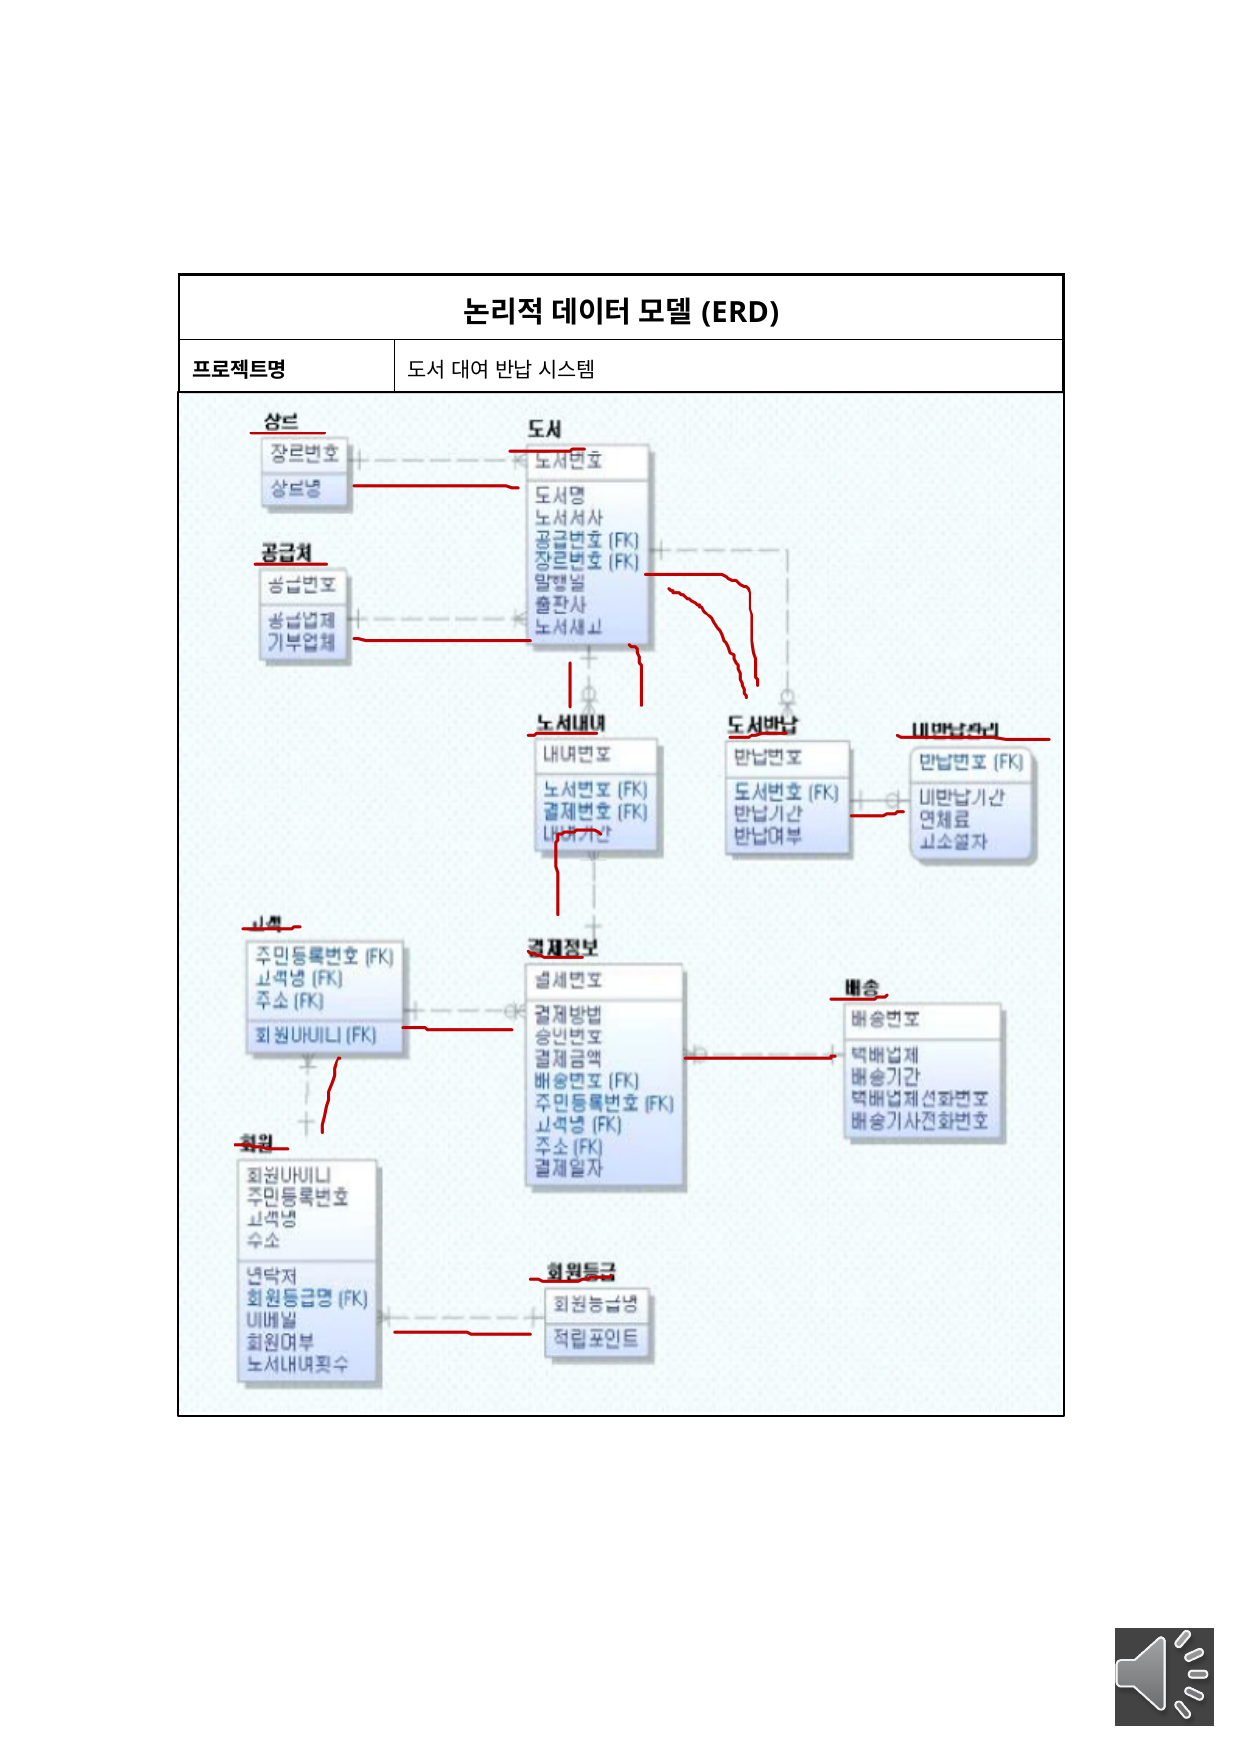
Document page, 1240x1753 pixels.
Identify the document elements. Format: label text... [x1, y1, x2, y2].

picture [178, 392, 1064, 1415]
table_header 논리적 데이터 모델(ERD) [180, 276, 1062, 339]
table_cell 도서 대여 반납 시스템 [395, 340, 1062, 391]
picture [1114, 1626, 1215, 1728]
table_cell 프로젝트명 [180, 340, 394, 391]
